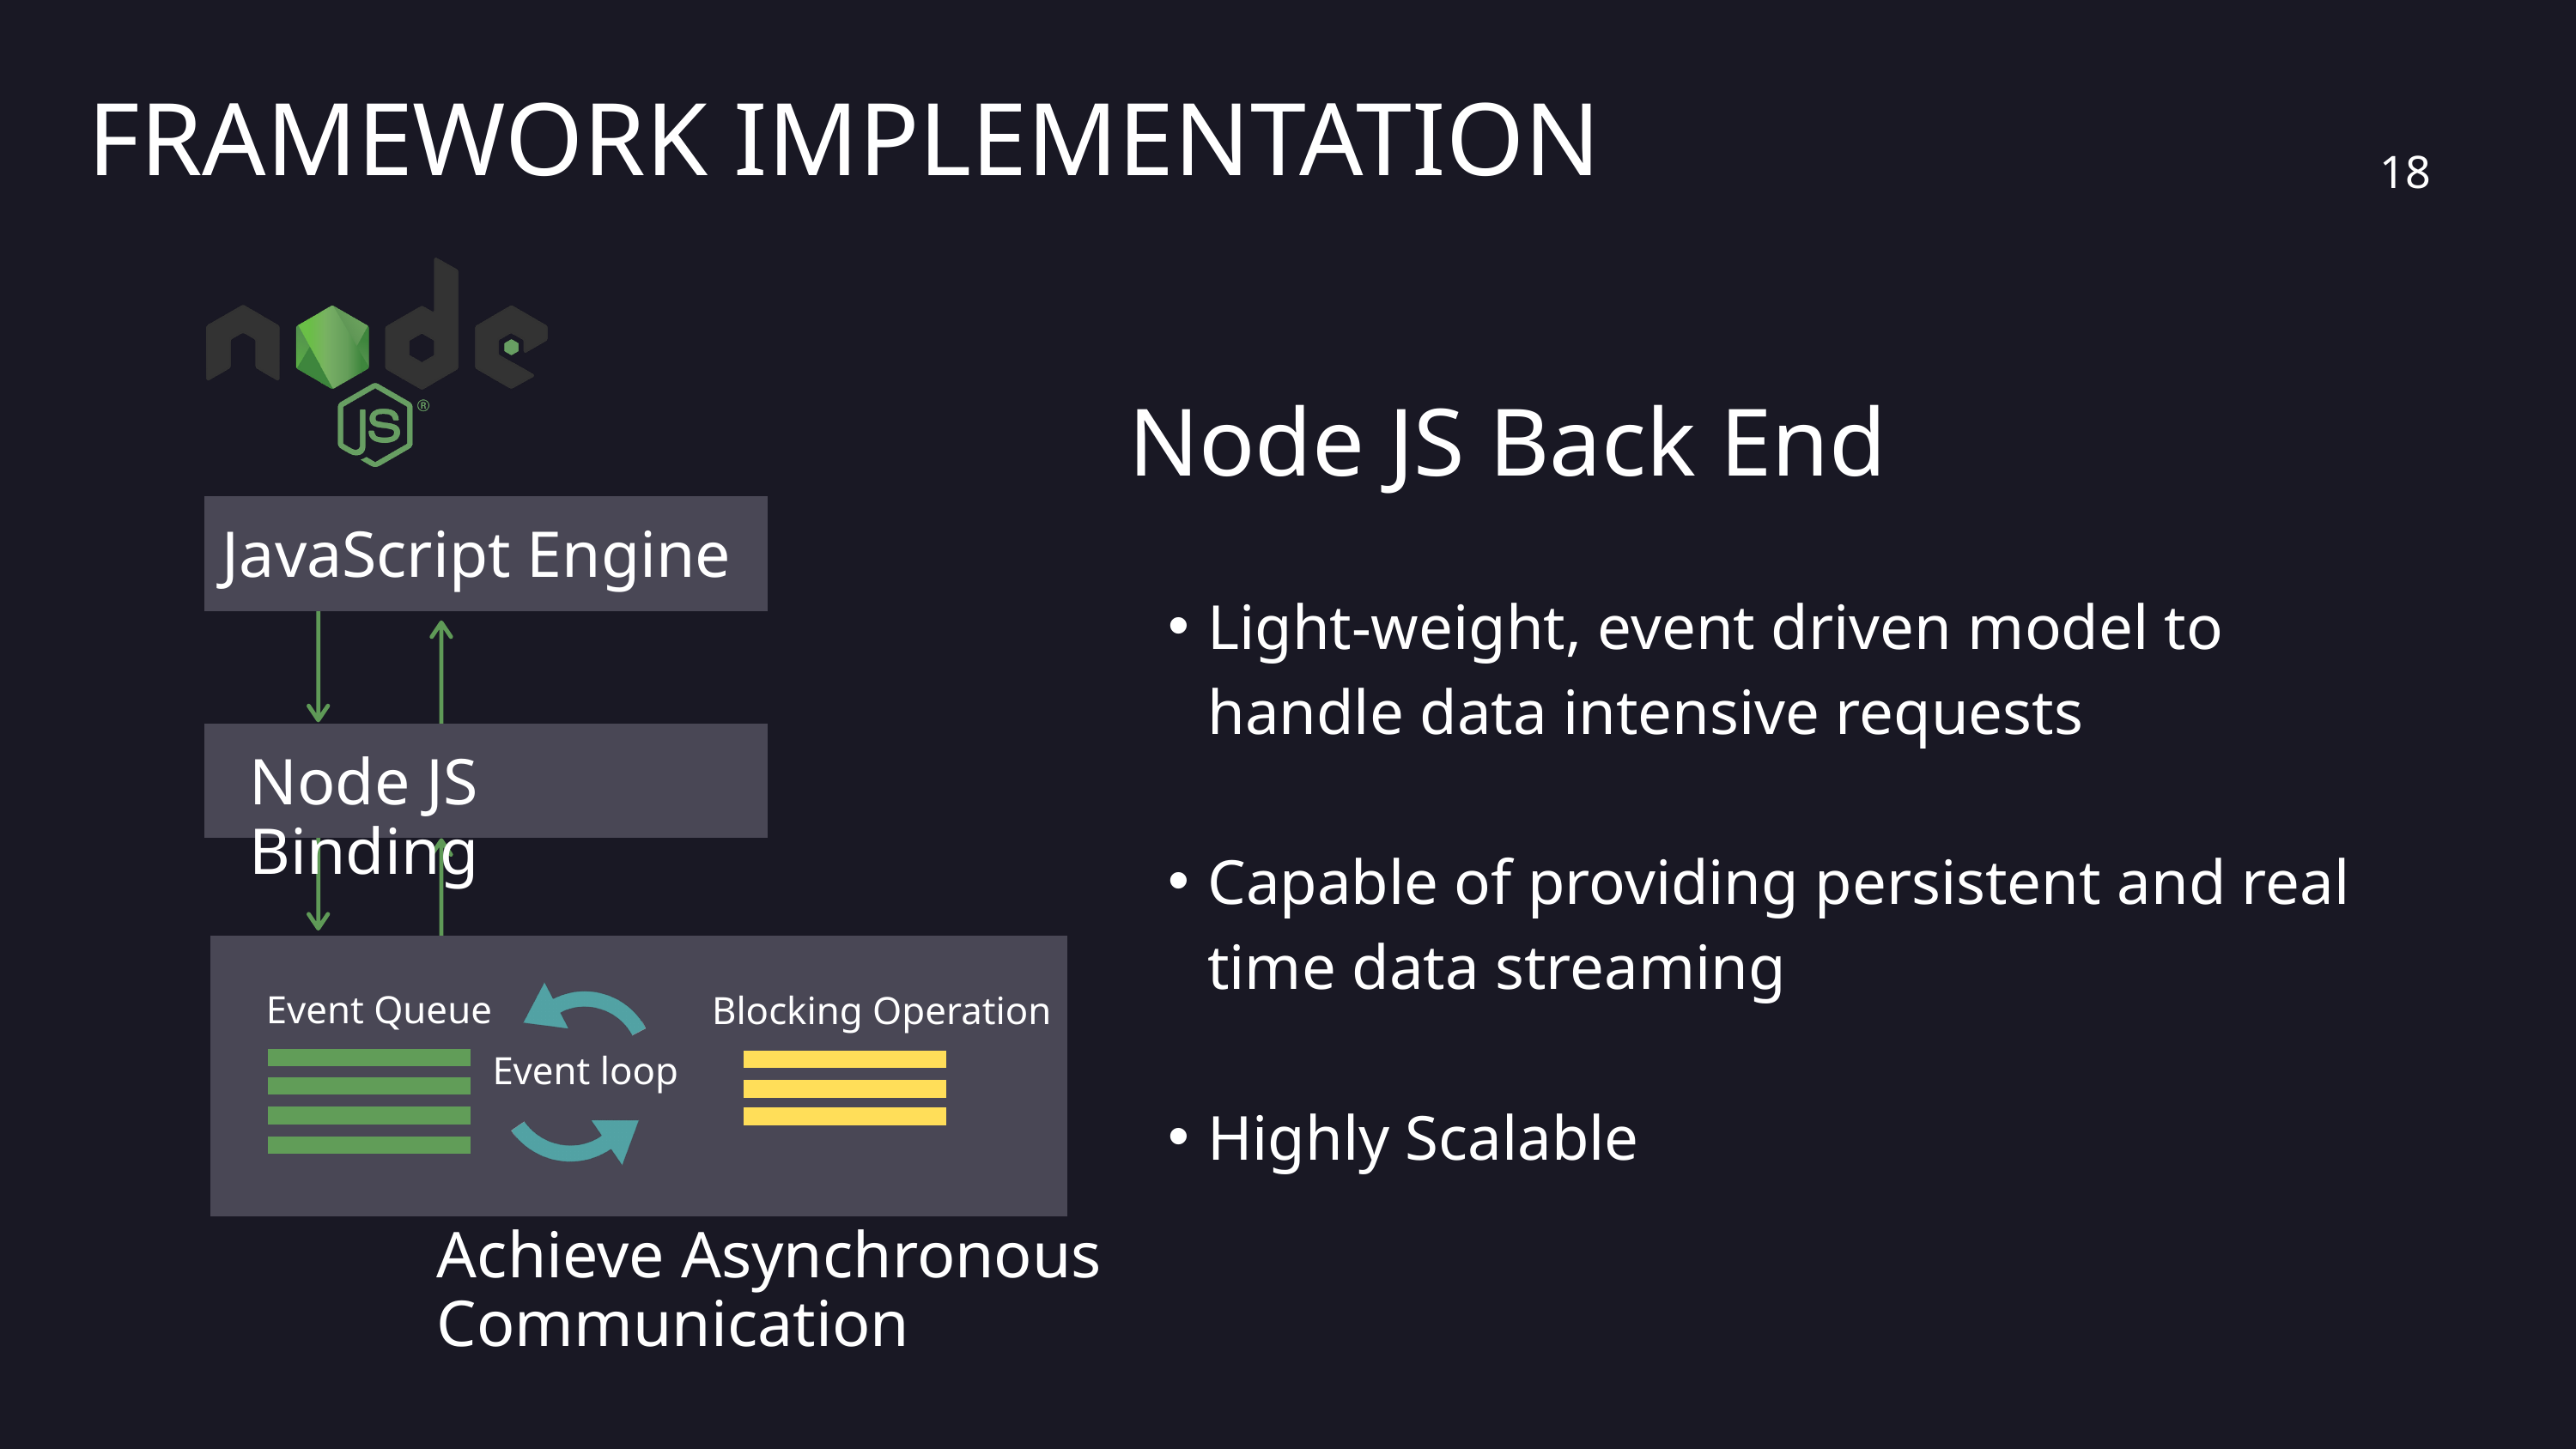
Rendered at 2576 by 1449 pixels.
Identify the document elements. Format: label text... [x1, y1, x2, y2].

text_box 18 [2251, 143, 2432, 197]
picture [206, 258, 549, 467]
text_box Light-weight, event driven model to handle data intensive requests Capable of providing persistent and real time data streaming Highly Scalable [1128, 576, 2432, 1256]
text_box Node JS Back End [1128, 391, 2161, 494]
text_box FRAMEWORK IMPLEMENTATION [88, 85, 2488, 197]
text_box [204, 496, 1112, 1360]
